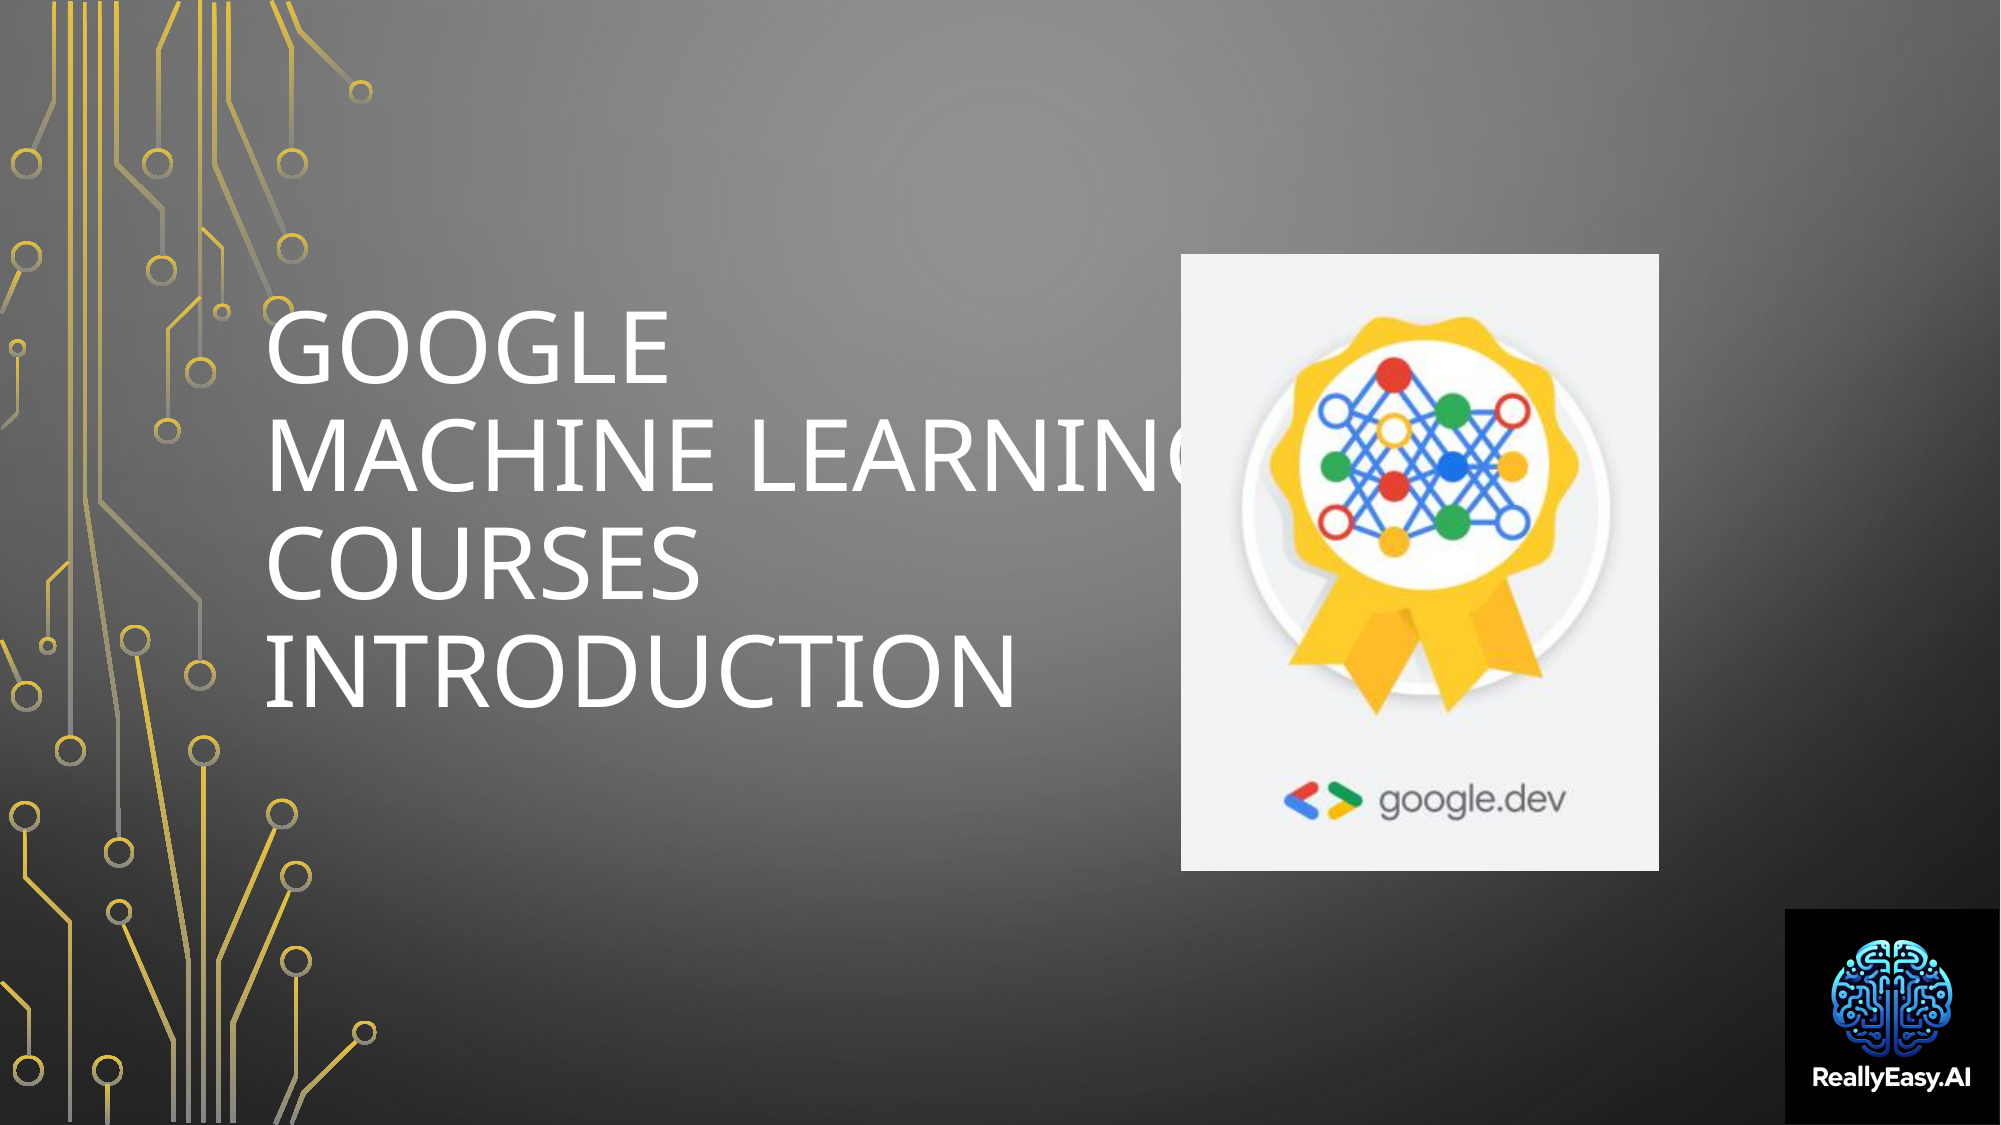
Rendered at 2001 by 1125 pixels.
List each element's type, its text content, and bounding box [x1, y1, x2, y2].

title Google Machine Learning courses Introduction [248, 176, 1692, 737]
picture [1180, 254, 1659, 871]
picture [1784, 909, 2000, 1124]
